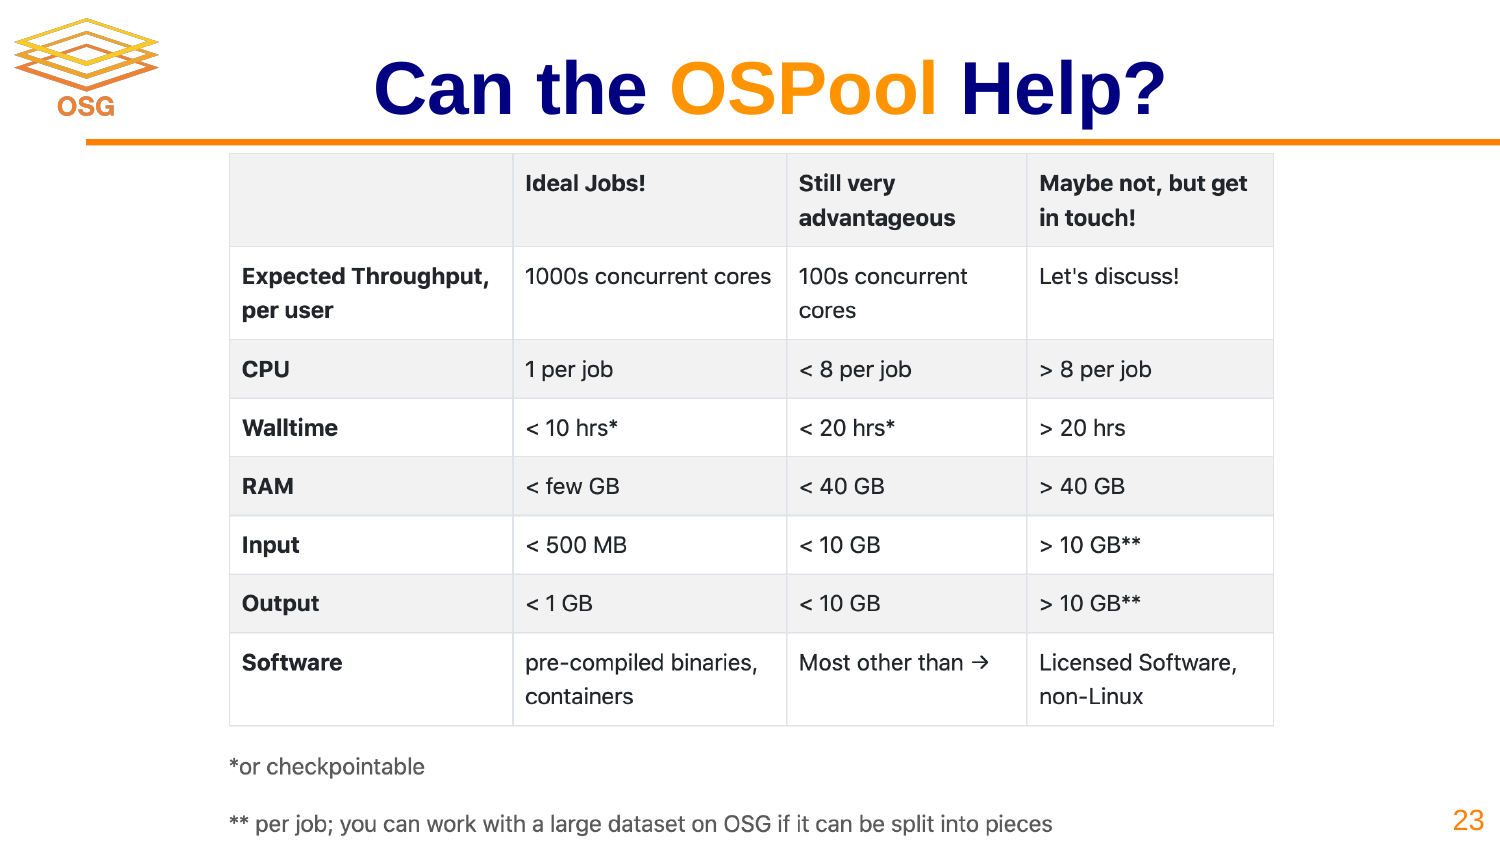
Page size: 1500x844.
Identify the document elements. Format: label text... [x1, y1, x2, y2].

slide_number 23 [1430, 787, 1500, 844]
picture [14, 18, 159, 116]
picture [12, 150, 1275, 844]
title Can the OSPool Help? [201, 14, 1342, 155]
